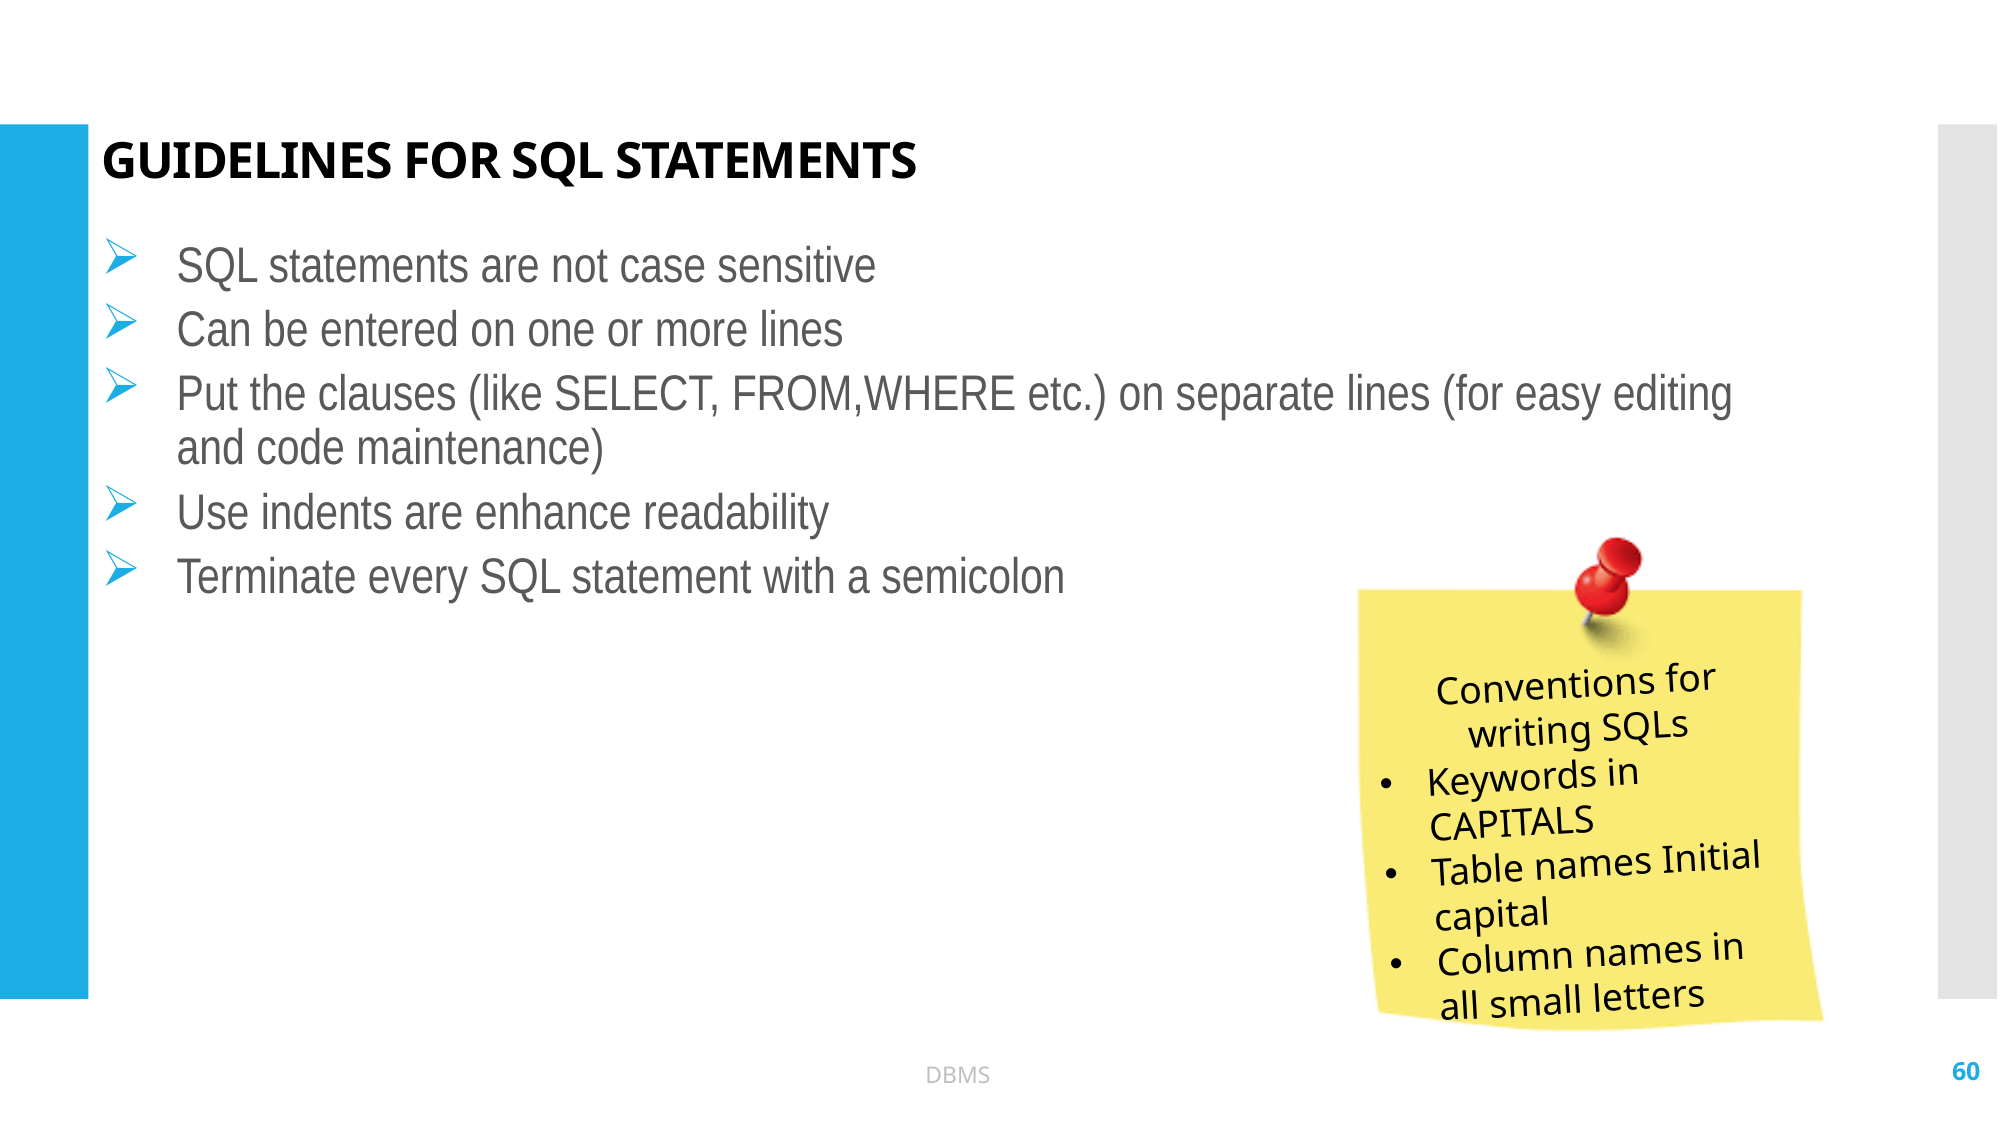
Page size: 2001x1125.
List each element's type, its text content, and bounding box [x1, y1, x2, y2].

list SQL statements are not case sensitive Can be entered on one or more lines Put the clauses (like SELECT, FROM,WHERE etc.) on separate lines (for easy editing and code maintenance) Use indents are enhance readability Terminate every SQL statement with a semicolon [86, 231, 1830, 1036]
title GUIDELINES FOR SQL STATEMENTS [86, 128, 1653, 189]
slide_number 60 [1744, 1042, 1996, 1103]
picture [1352, 532, 1830, 1037]
footer DBMS [473, 1046, 1443, 1107]
